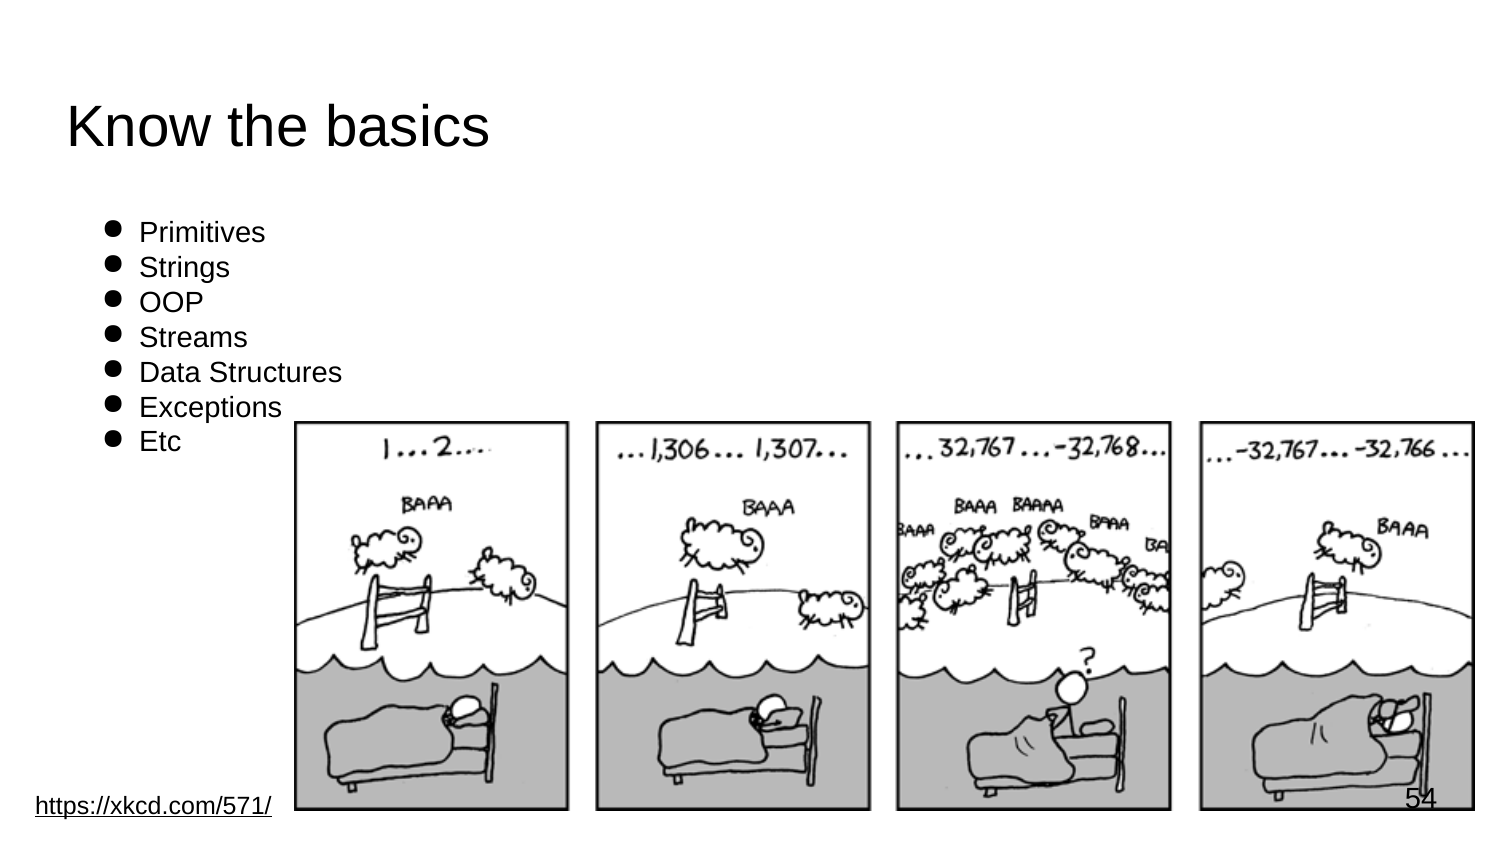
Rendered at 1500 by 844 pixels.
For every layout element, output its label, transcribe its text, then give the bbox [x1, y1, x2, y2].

title Know the basics [51, 72, 1449, 167]
slide_number 54 [1389, 764, 1480, 830]
text_box https://xkcd.com/571/ [20, 774, 289, 804]
text_box Primitives Strings OOP Streams Data Structures Exceptions Etc [49, 198, 633, 475]
picture [294, 420, 1475, 811]
